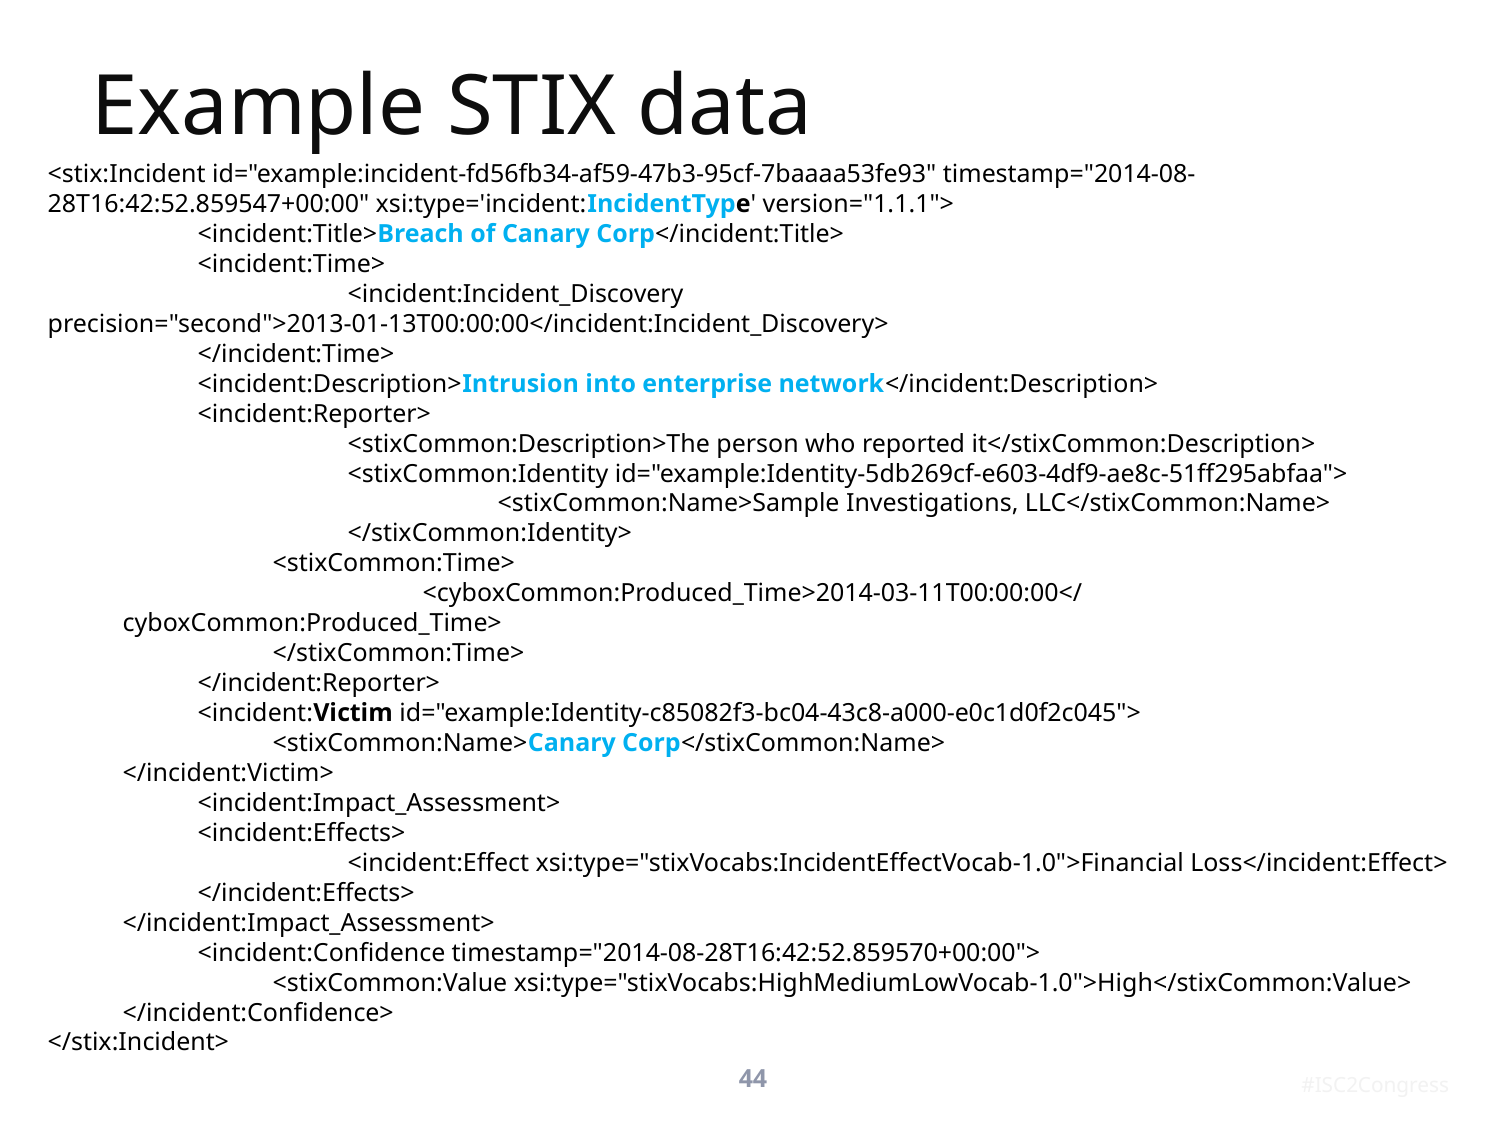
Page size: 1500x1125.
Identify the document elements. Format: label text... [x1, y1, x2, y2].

title Example STIX data [76, 23, 1392, 150]
text_box <stix:Incident id="example:incident-fd56fb34-af59-47b3-95cf-7baaaa53fe93" timestamp="2014-08-28T16:42:52.859547+00:00" xsi:type='incident:IncidentType' version="1.1.1"> <incident:Title>Breach of Canary Corp</incident:Title> <incident:Time> <incident:Incident_Discovery precision="second">2013-01-13T00:00:00</incident:Incident_Discovery> </incident:Time> <incident:Description>Intrusion into enterprise network</incident:Description> <incident:Reporter> <stixCommon:Description>The person who reported it</stixCommon:Description> <stixCommon:Identity id="example:Identity-5db269cf-e603-4df9-ae8c-51ff295abfaa"> <stixCommon:Name>Sample Investigations, LLC</stixCommon:Name> </stixCommon:Identity> <stixCommon:Time> <cyboxCommon:Produced_Time>2014-03-11T00:00:00</cyboxCommon:Produced_Time> </stixCommon:Time> </incident:Reporter> <incident:Victim id="example:Identity-c85082f3-bc04-43c8-a000-e0c1d0f2c045"> <stixCommon:Name>Canary Corp</stixCommon:Name> </incident:Victim> <incident:Impact_Assessment> <incident:Effects> <incident:Effect xsi:type="stixVocabs:IncidentEffectVocab-1.0">Financial Loss</incident:Effect> </incident:Effects> </incident:Impact_Assessment> <incident:Confidence timestamp="2014-08-28T16:42:52.859570+00:00"> <stixCommon:Value xsi:type="stixVocabs:HighMediumLowVocab-1.0">High</stixCommon:Value> </incident:Confidence> </stix:Incident> [33, 150, 1466, 1064]
